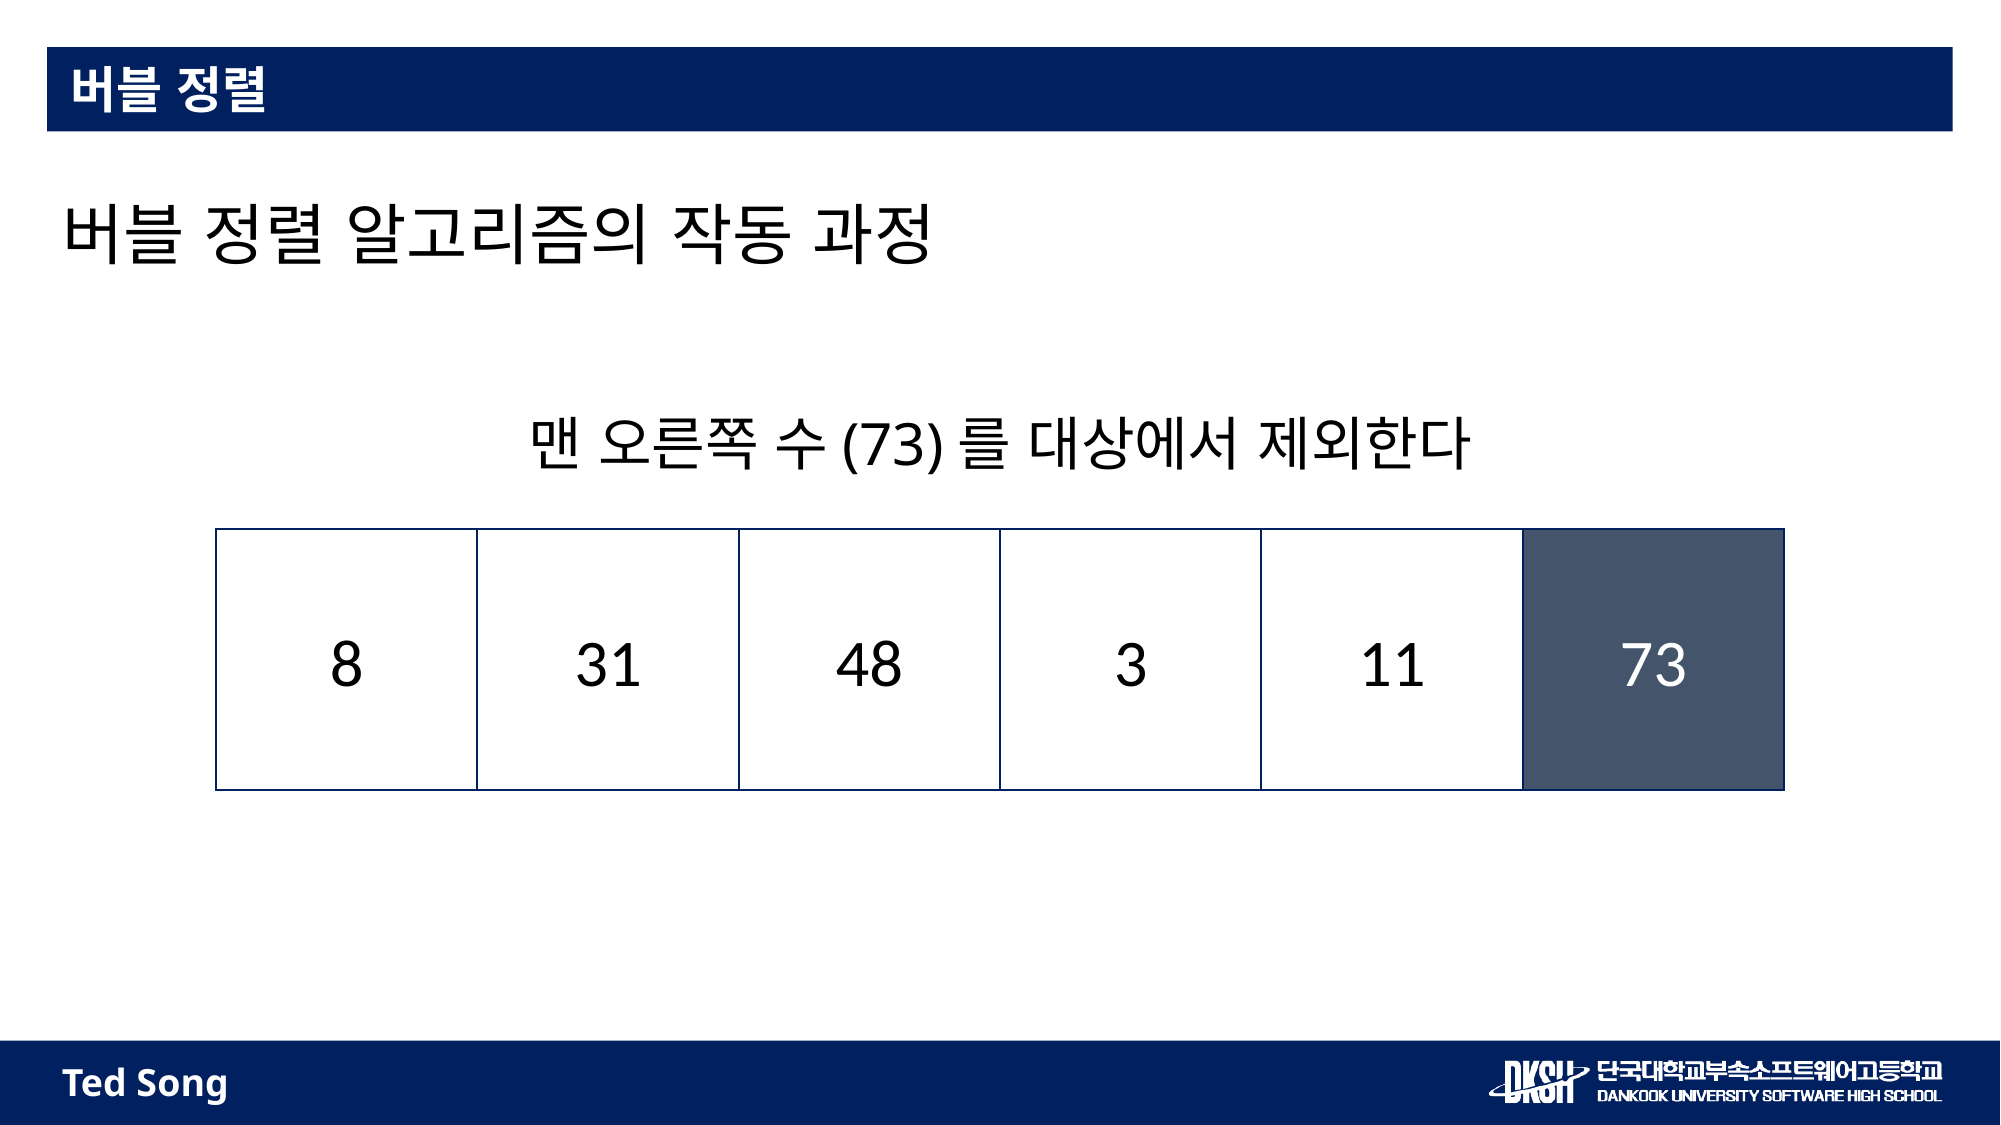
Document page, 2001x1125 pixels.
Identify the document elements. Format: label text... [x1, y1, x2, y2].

text_box [46, 46, 1954, 132]
text_box 버블 정렬 [56, 51, 284, 127]
text_box 버블 정렬 알고리즘의 작동 과정 [47, 185, 1953, 280]
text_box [0, 1040, 2000, 1125]
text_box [216, 399, 1784, 791]
